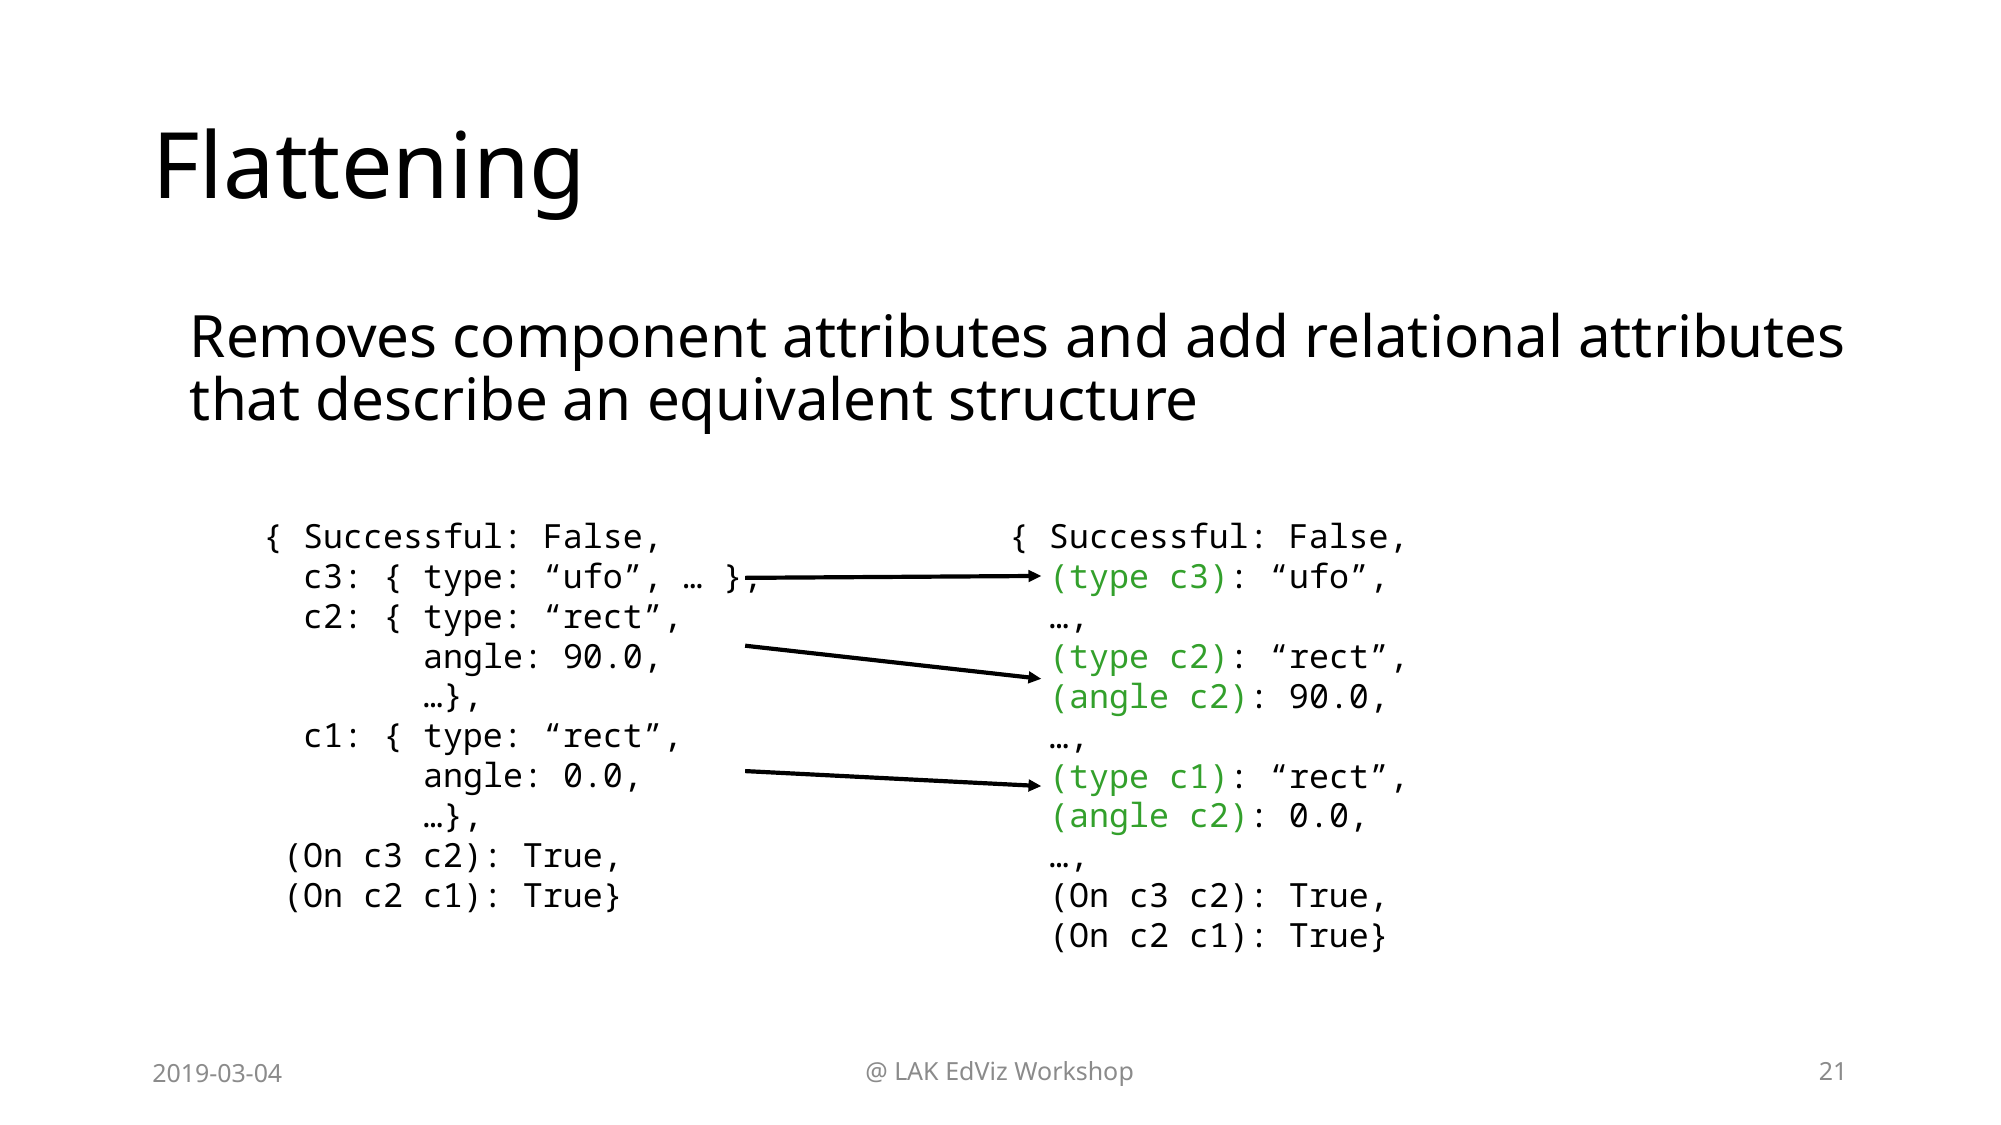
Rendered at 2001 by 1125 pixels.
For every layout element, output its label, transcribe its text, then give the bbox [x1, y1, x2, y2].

text_box { Successful: False, (type c3): “ufo”, …, (type c2): “rect”, (angle c2): 90.0, …, (type c1): “rect”, (angle c2): 0.0, …, (On c3 c2): True, (On c2 c1): True} [983, 509, 1435, 1000]
slide_number 21 [1412, 1042, 1863, 1103]
text_box [745, 645, 1042, 684]
title Flattening [137, 59, 1863, 278]
text_box [745, 569, 1042, 583]
text_box [745, 770, 1042, 792]
list Removes component attributes and add relational attributes that describe an equivalent structure [137, 299, 1863, 998]
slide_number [137, 1042, 588, 1103]
text_box { Successful: False, c3: { type: “ufo”, … }, c2: { type: “rect”, angle: 90.0, …}, c1: { type: “rect”, angle: 0.0, …}, (On c3 c2): True, (On c2 c1): True} [257, 509, 829, 960]
footer @ LAK EdViz Workshop [662, 1042, 1338, 1103]
